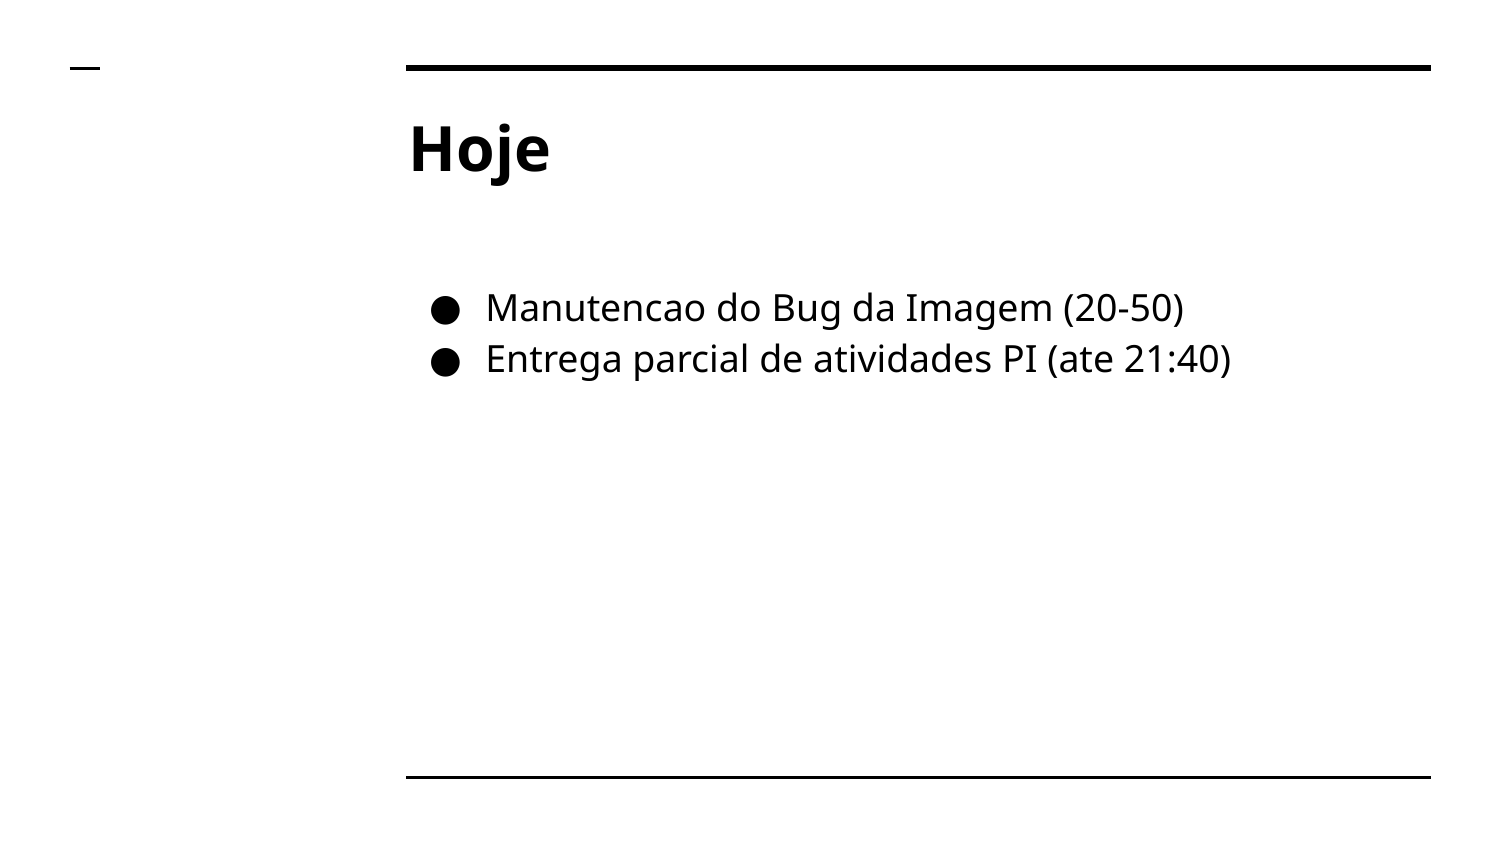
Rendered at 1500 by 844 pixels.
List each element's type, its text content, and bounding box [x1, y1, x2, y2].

list Manutencao do Bug da Imagem (20-50) Entrega parcial de atividades PI (ate 21:40) [395, 261, 1433, 755]
title Hoje [393, 94, 1431, 199]
